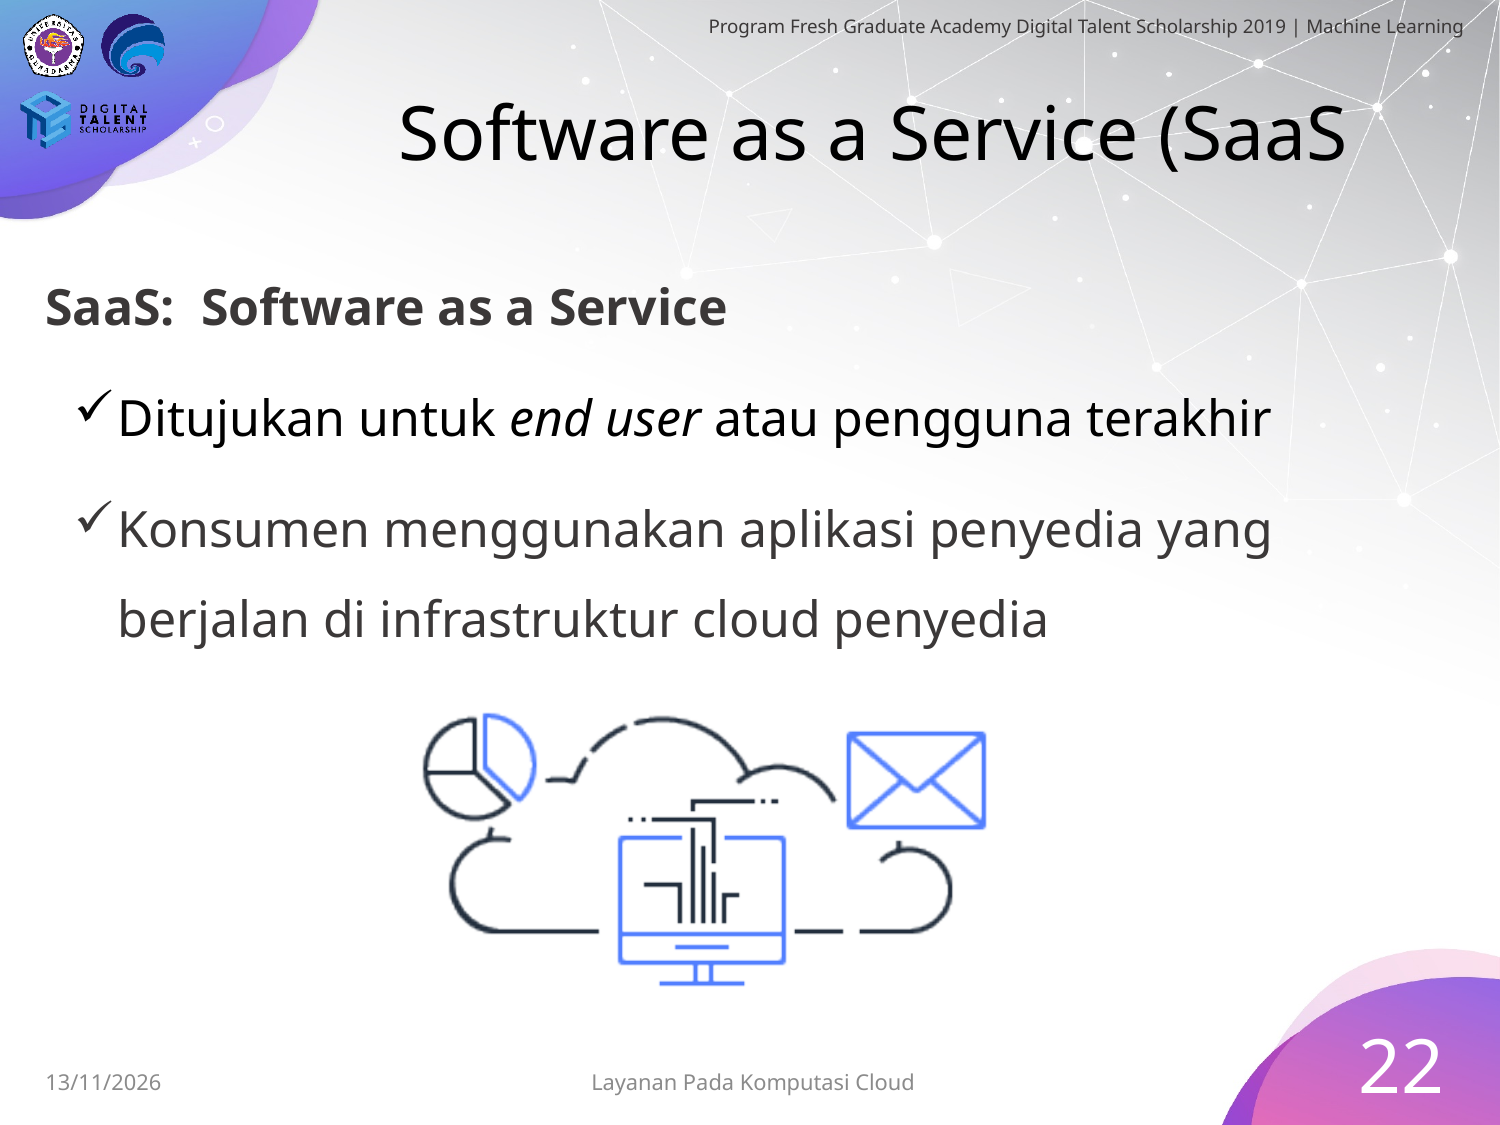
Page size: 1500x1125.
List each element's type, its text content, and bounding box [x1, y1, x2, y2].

list SaaS: Software as a Service Ditujukan untuk end user atau pengguna terakhir Konsumen menggunakan aplikasi penyedia yang berjalan di infrastruktur cloud penyedia [30, 238, 1477, 1014]
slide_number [30, 1053, 272, 1114]
footer Layanan Pada Komputasi Cloud [386, 1053, 1121, 1114]
slide_number 22 [1327, 1025, 1477, 1115]
title Software as a Service (SaaS [271, 66, 1477, 207]
picture [0, 0, 1500, 1125]
